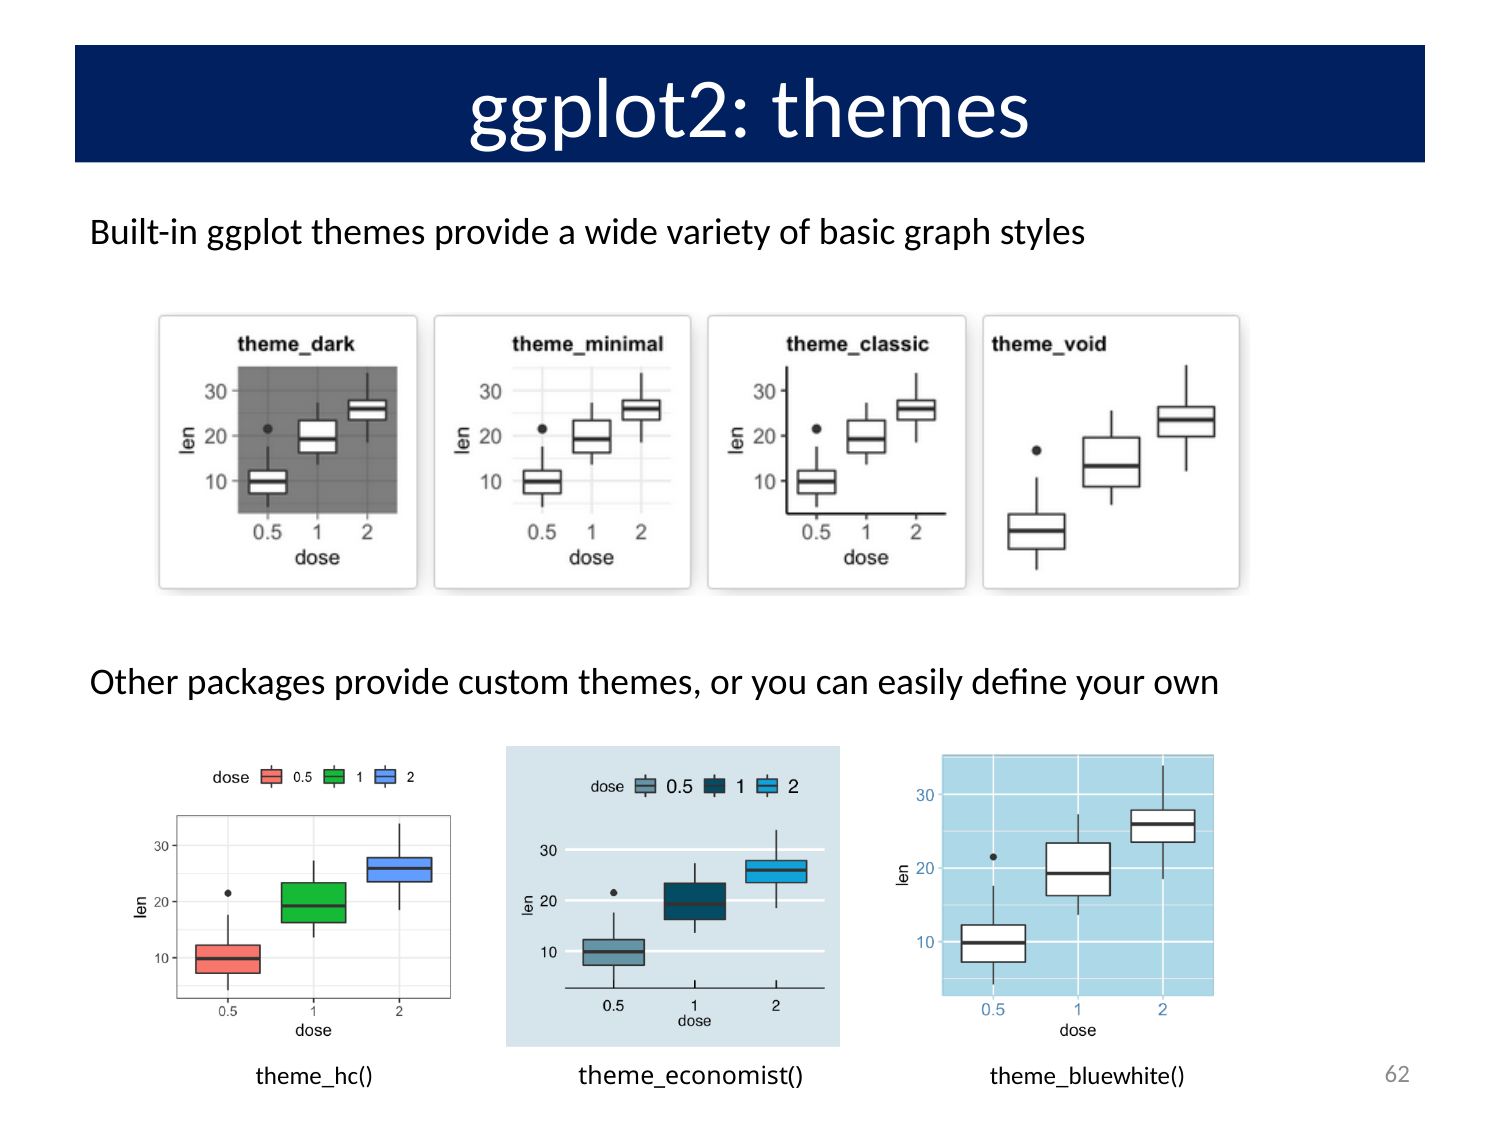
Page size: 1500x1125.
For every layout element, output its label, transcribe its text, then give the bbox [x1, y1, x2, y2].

text_box Other packages provide custom themes, or you can easily define your own [74, 649, 1363, 710]
slide_number 62 [1223, 1042, 1425, 1103]
title ggplot2: themes [75, 45, 1425, 163]
picture [154, 312, 1251, 596]
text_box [124, 745, 1222, 1098]
text_box Built-in ggplot themes provide a wide variety of basic graph styles [74, 199, 1425, 260]
